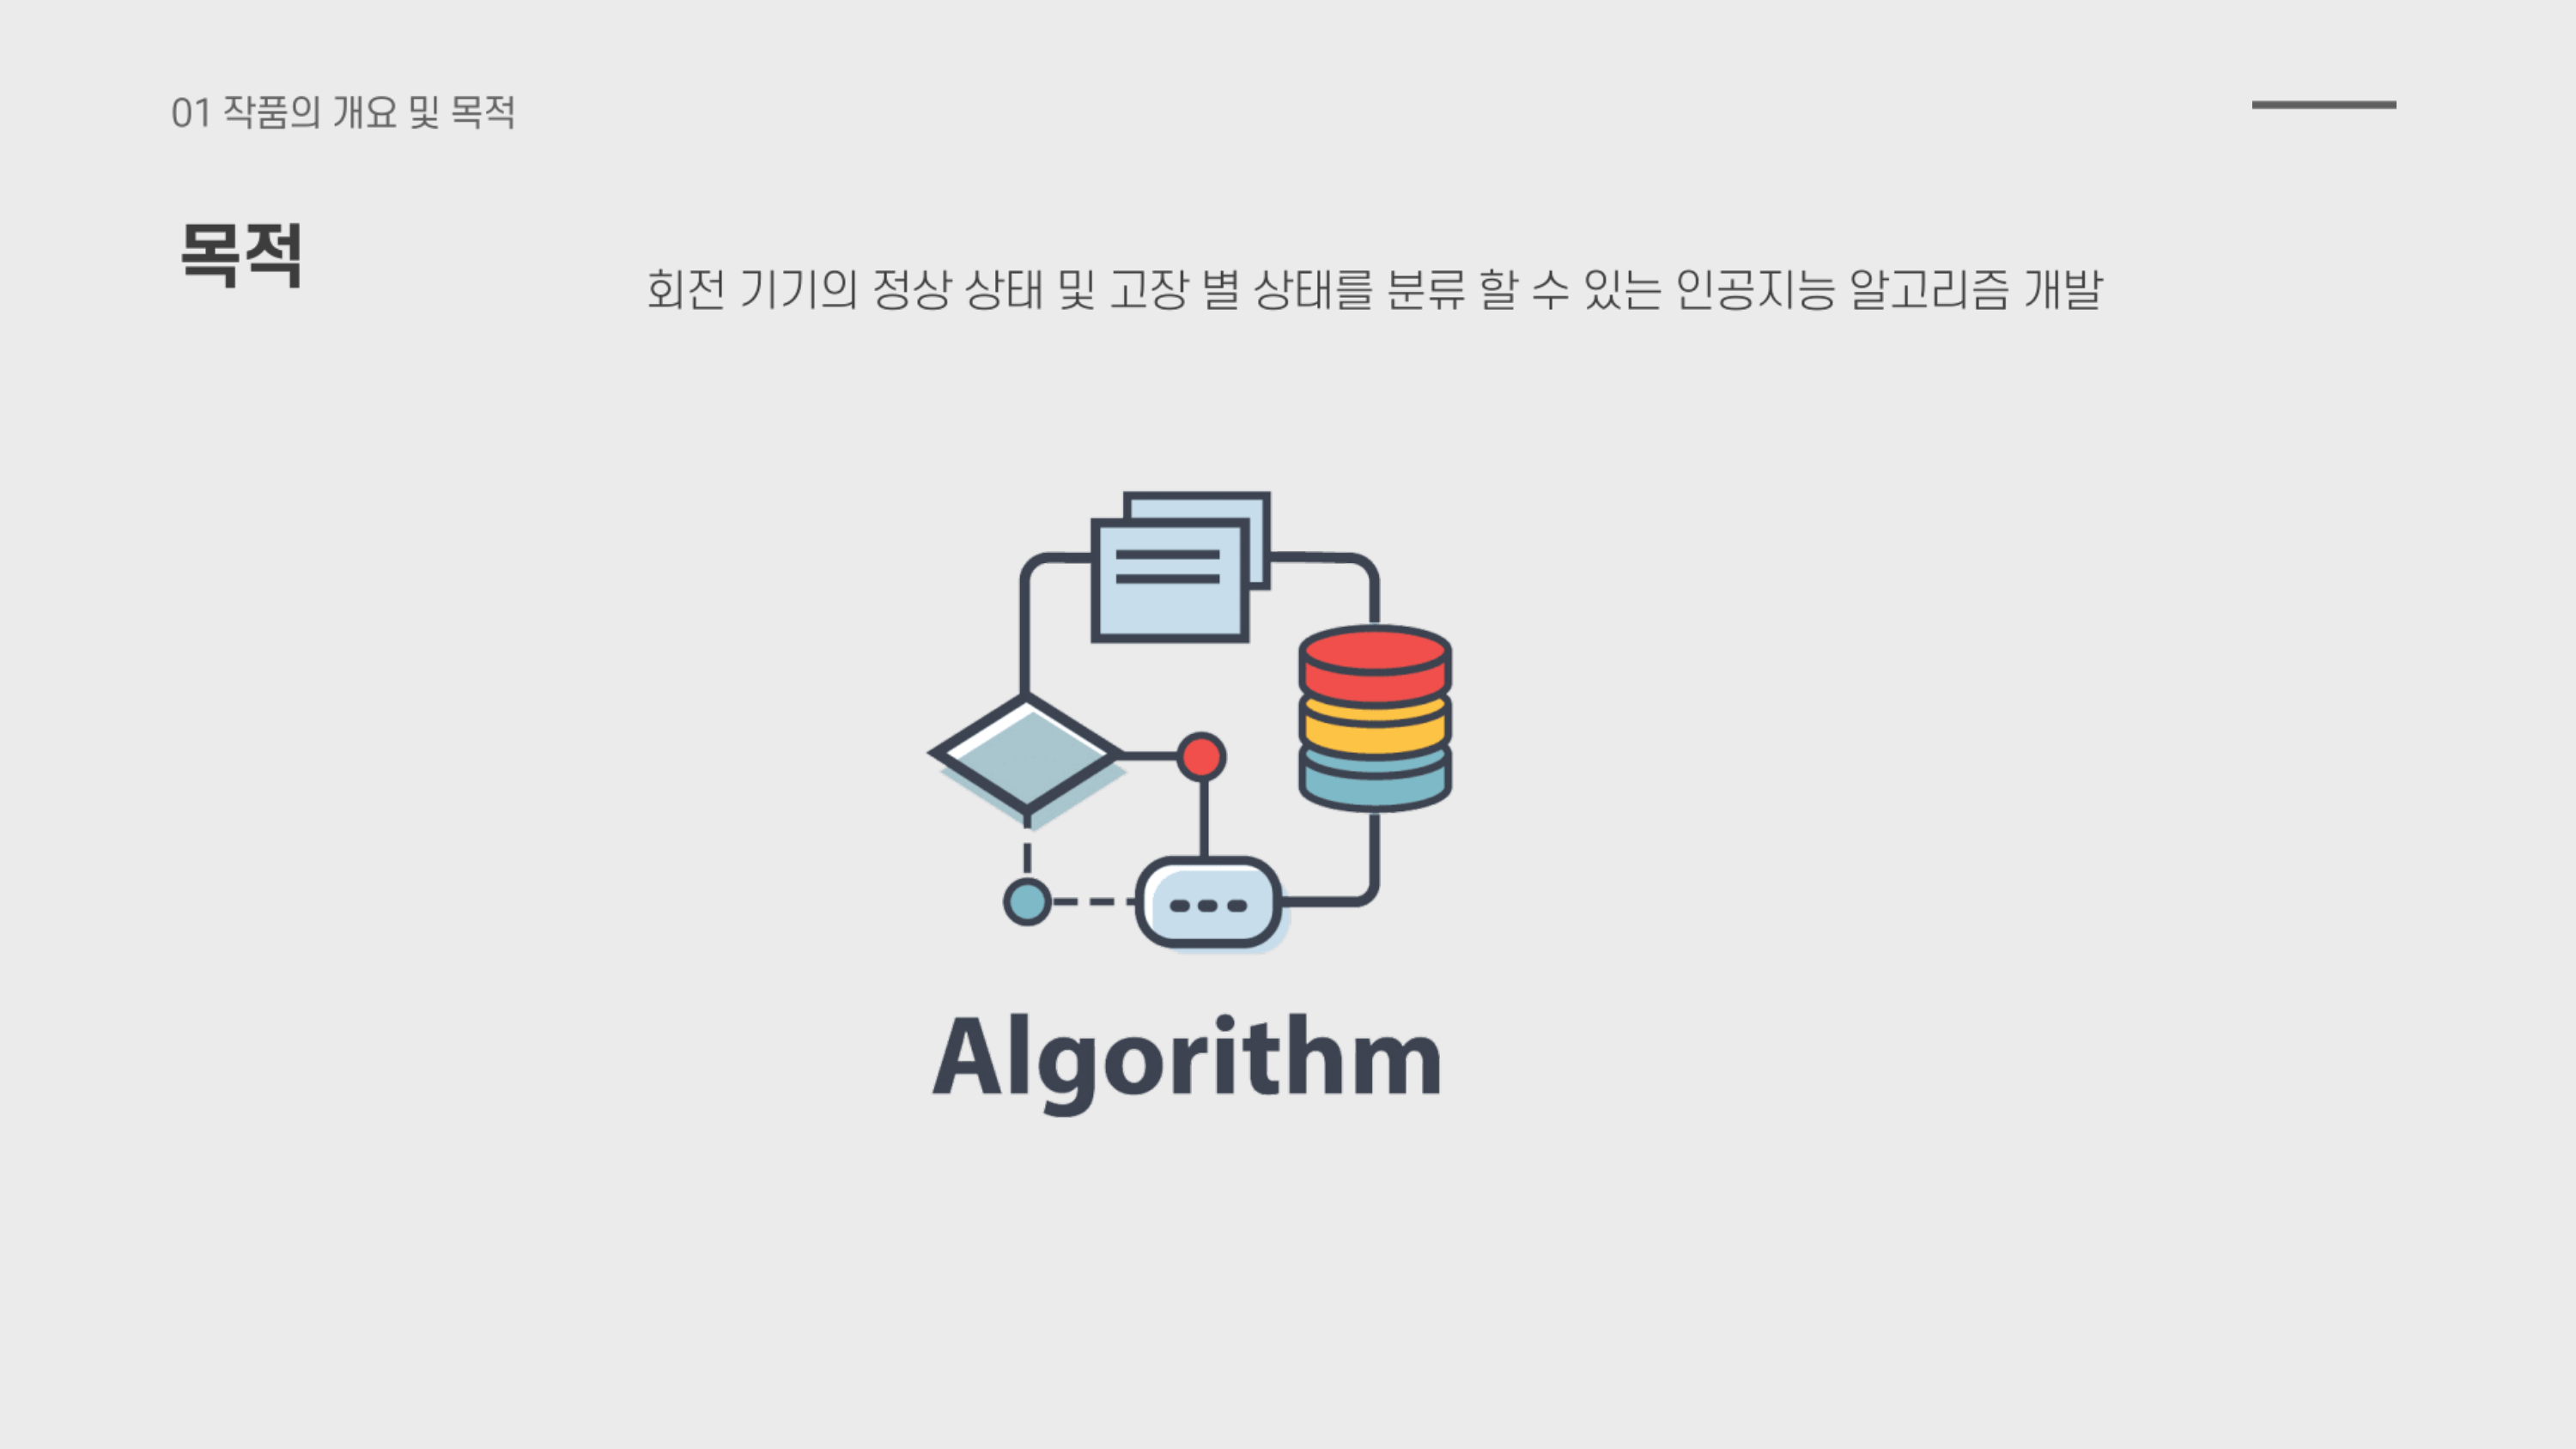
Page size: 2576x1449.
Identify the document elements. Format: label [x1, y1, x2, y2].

text_box [2251, 89, 2397, 120]
text_box [667, 433, 1704, 1173]
picture [153, 79, 550, 371]
picture [629, 246, 2154, 361]
